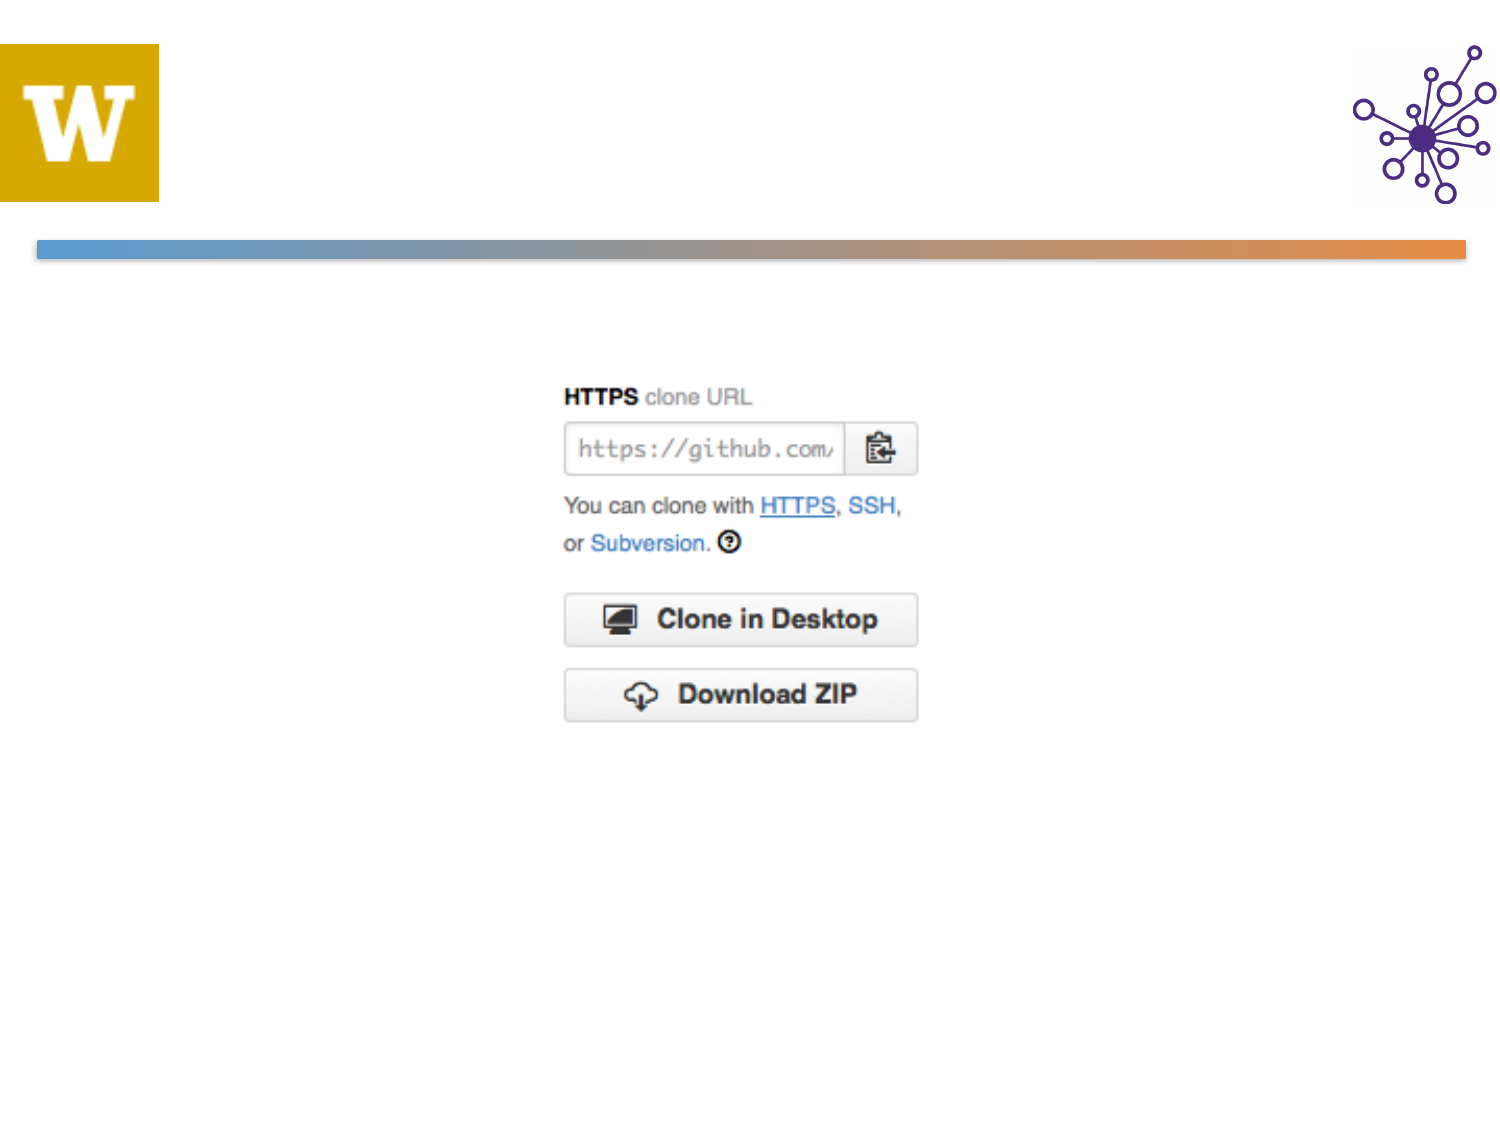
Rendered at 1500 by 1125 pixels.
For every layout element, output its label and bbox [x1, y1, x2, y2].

picture [1353, 45, 1497, 204]
picture [530, 374, 967, 751]
picture [0, 44, 159, 202]
